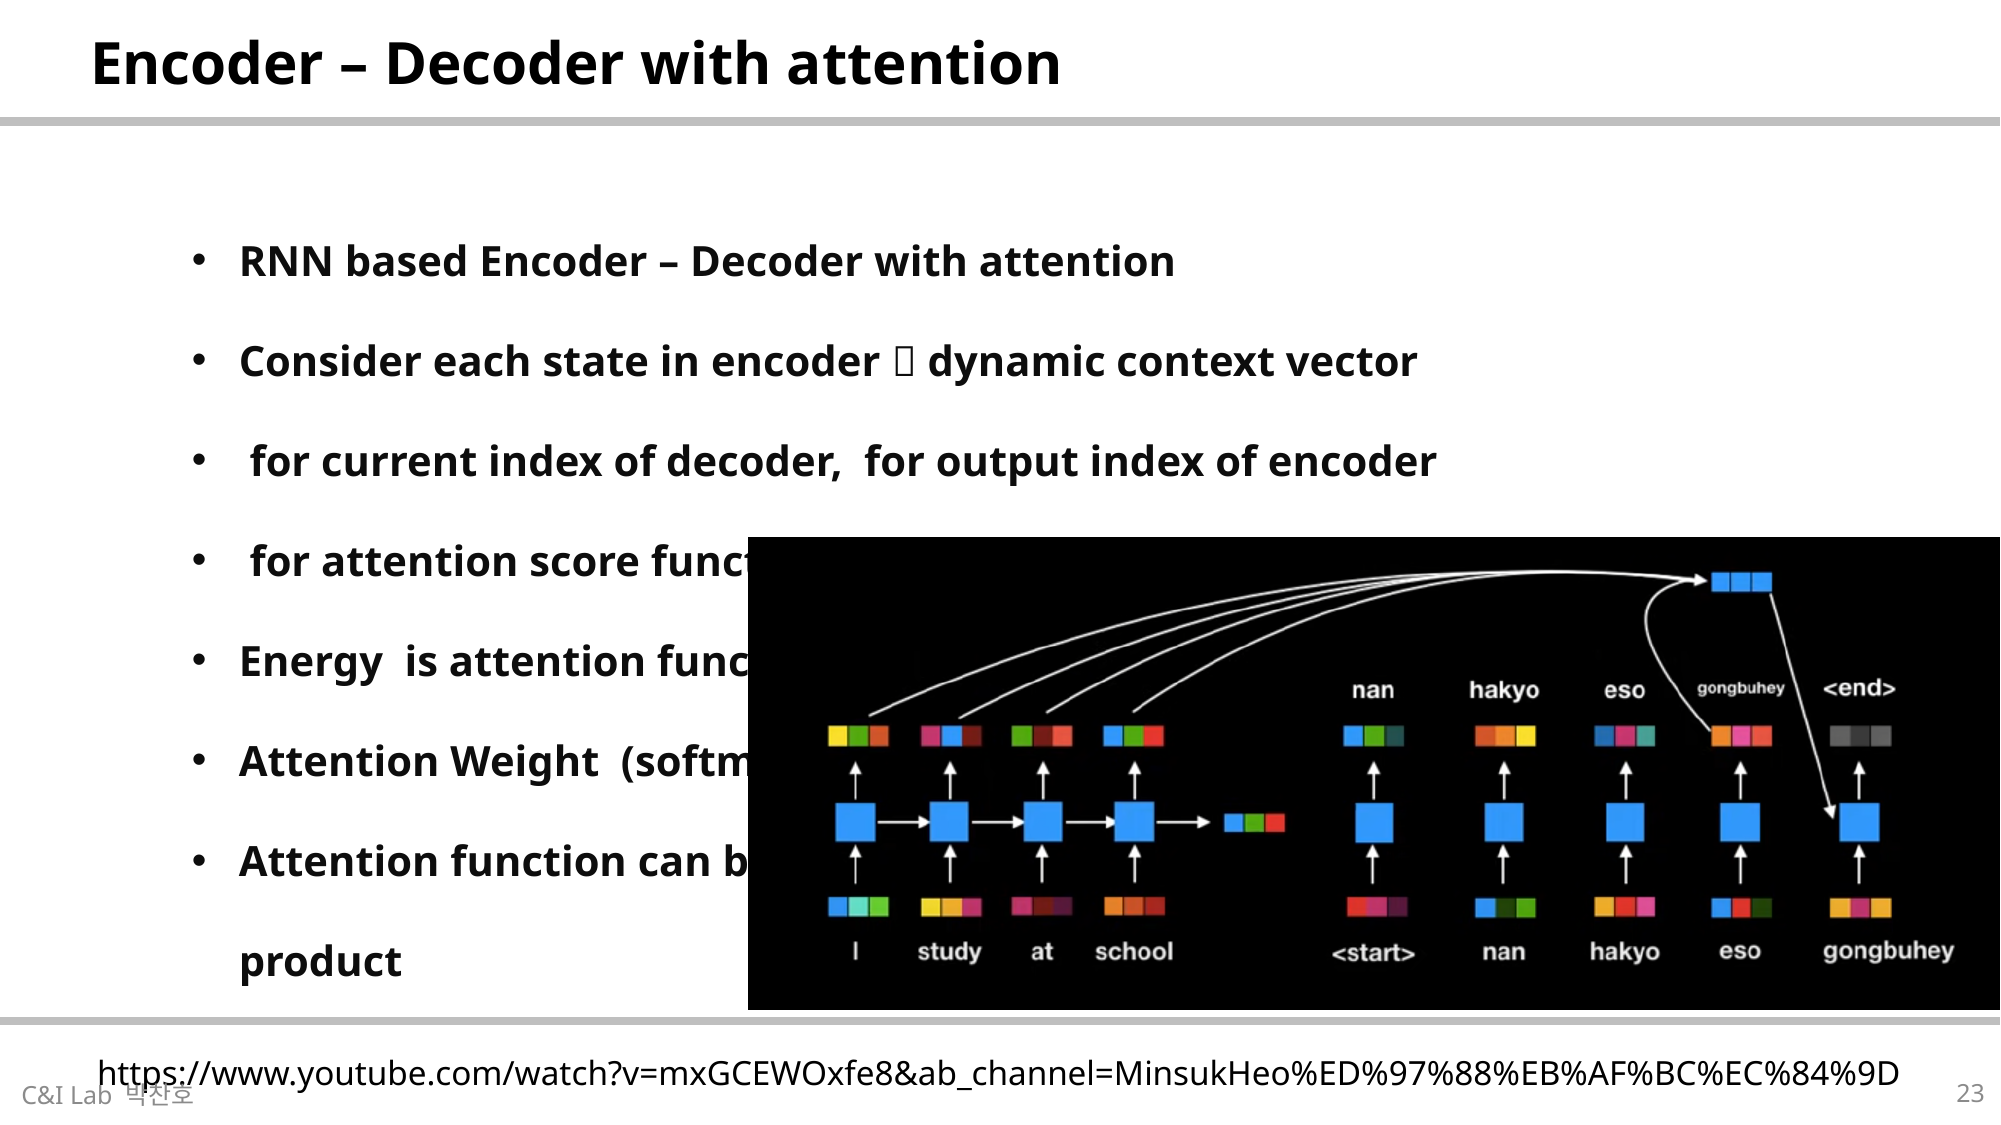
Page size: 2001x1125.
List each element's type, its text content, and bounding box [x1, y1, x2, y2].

footer C&I Lab 박찬호 [0, 1065, 216, 1125]
table_header https://www.youtube.com/watch?v=mxGCEWOxfe8&ab_channel=MinsukHeo%ED%97%88%EB%AF%BC%EC%84%9D [0, 1025, 2000, 1125]
table_header Encoder – Decoder with attention [0, 2, 2000, 117]
slide_number 23 [1890, 1065, 2000, 1125]
picture [748, 537, 2000, 1010]
